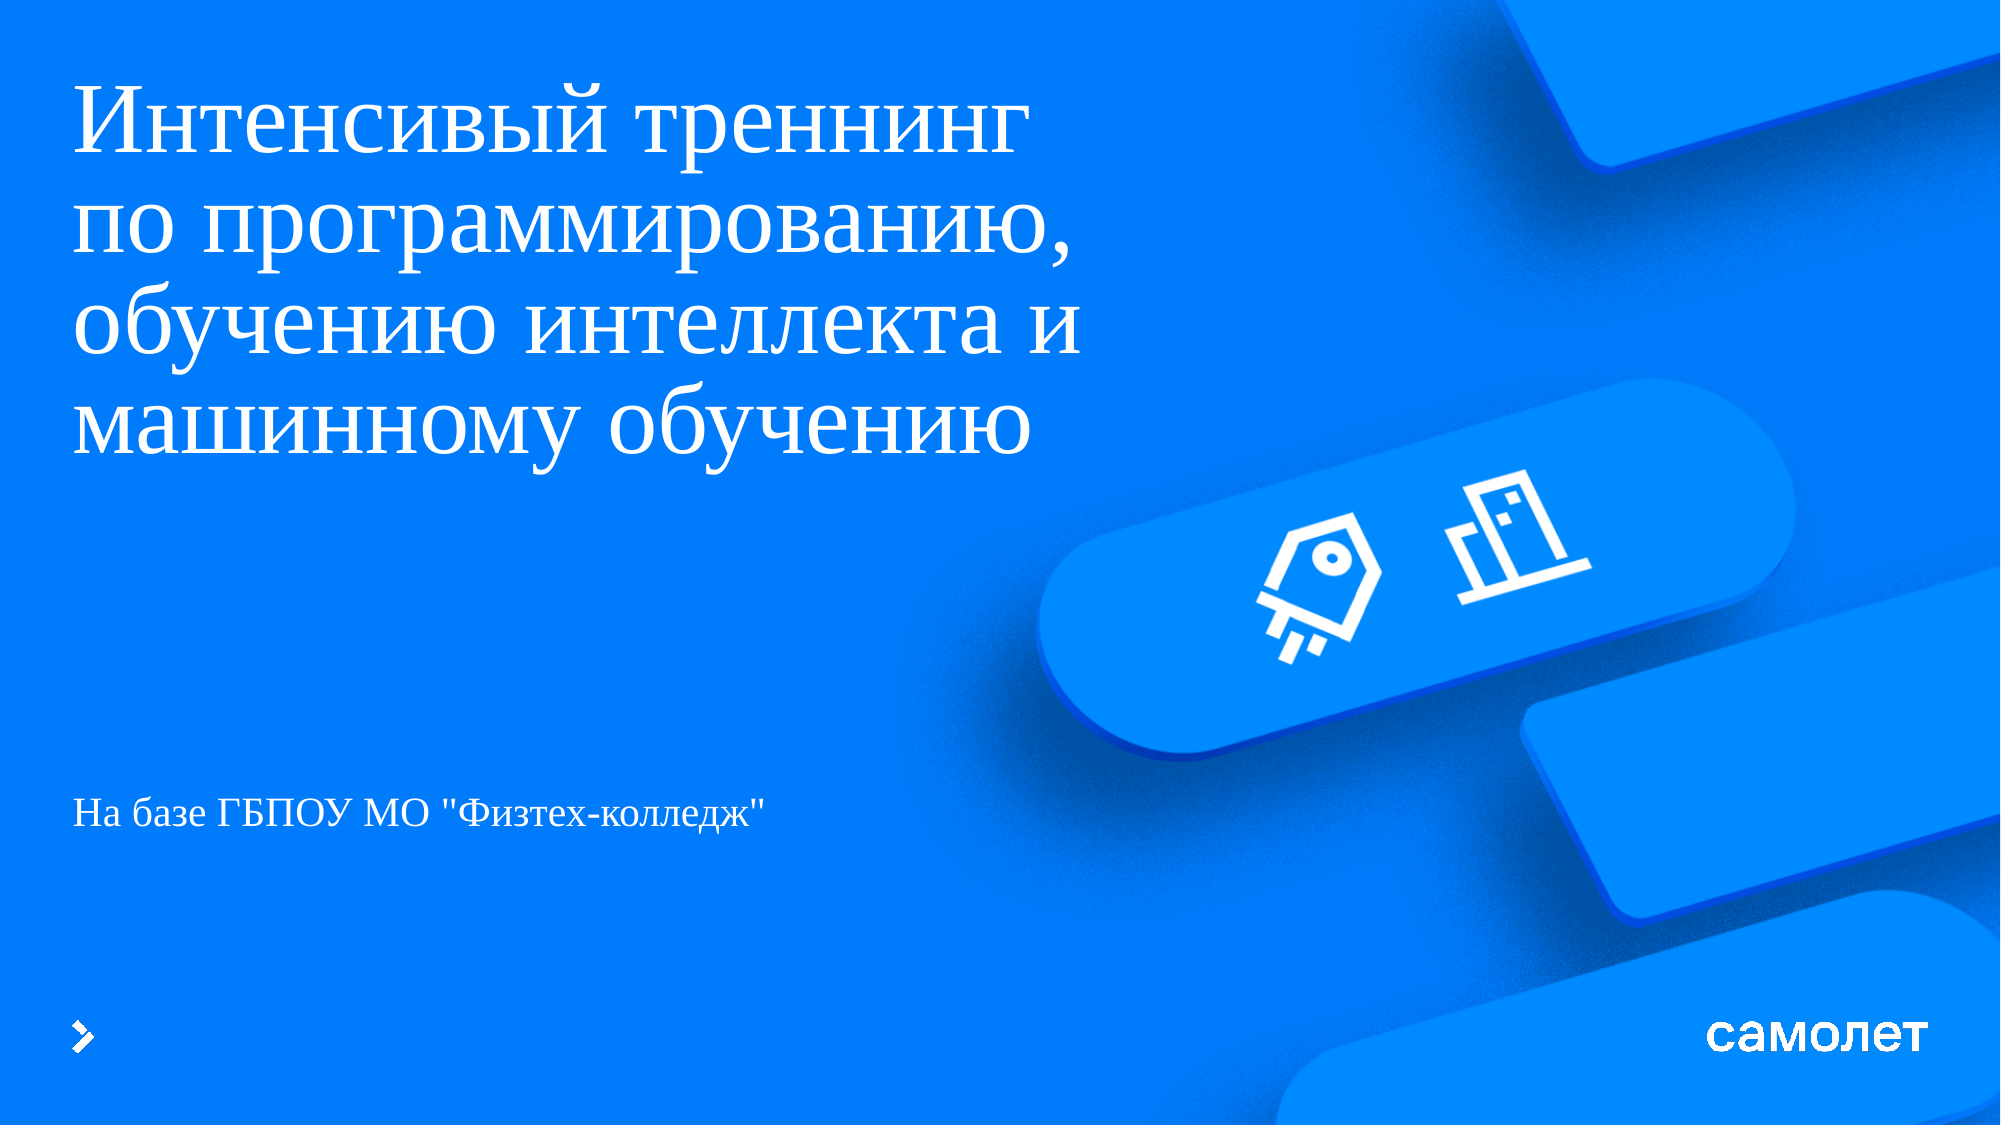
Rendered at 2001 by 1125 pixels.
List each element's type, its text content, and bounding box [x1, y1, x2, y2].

title Интенсивый треннинг по программированию, обучению интеллекта и машинному обучению [72, 71, 1099, 793]
picture [0, 0, 2001, 1125]
text_box На базе ГБПОУ МО "Физтех-колледж" [72, 793, 1142, 1007]
